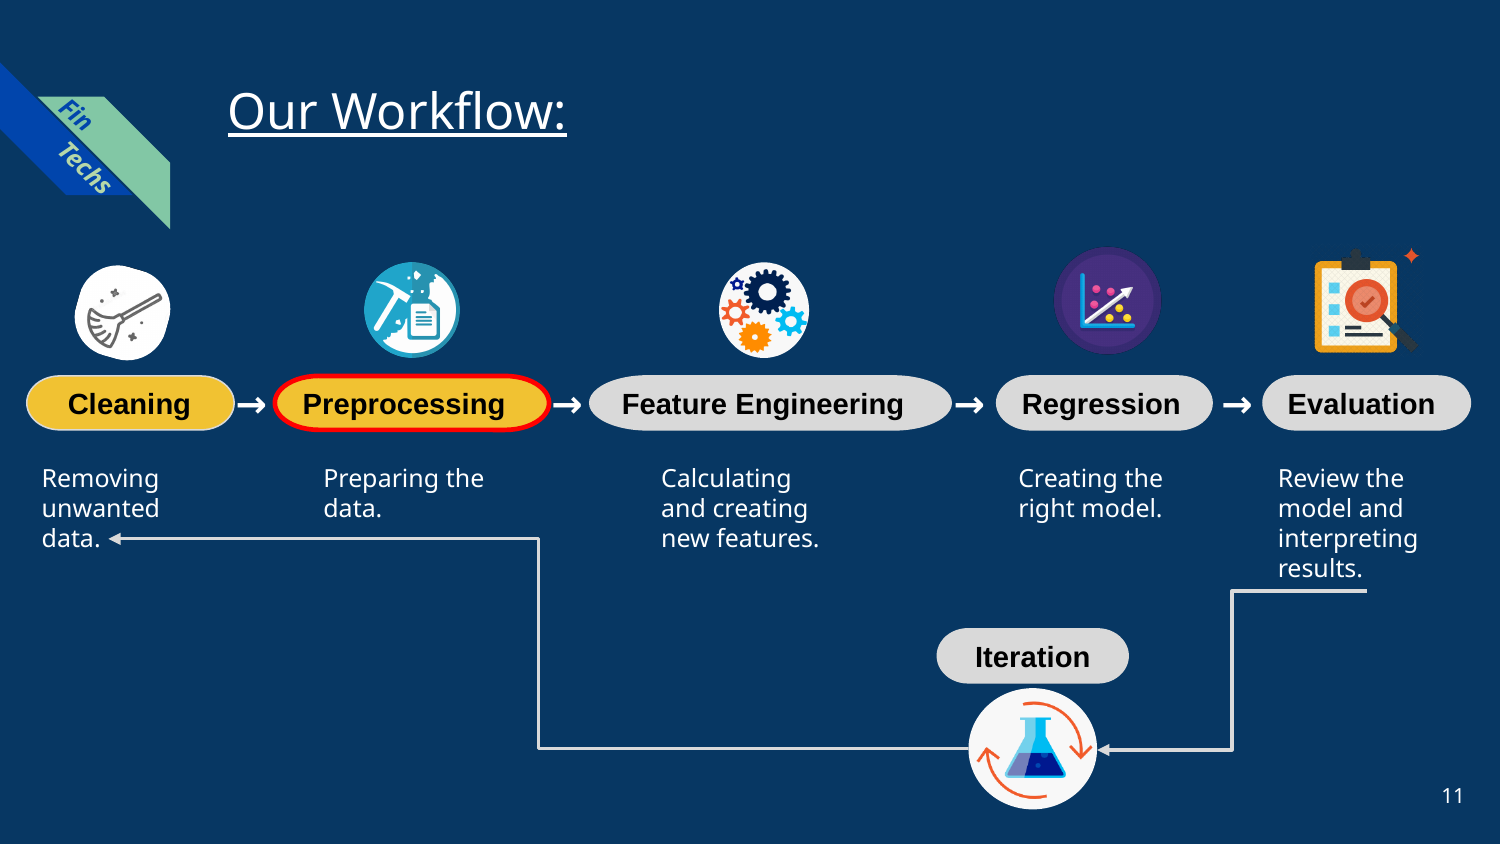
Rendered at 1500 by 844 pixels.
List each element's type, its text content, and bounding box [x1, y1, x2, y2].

text_box Review the model and interpreting results. [1263, 447, 1471, 598]
text_box Iteration [974, 628, 1091, 683]
text_box Fin [32, 70, 148, 181]
text_box Preprocessing [286, 375, 536, 430]
picture [363, 262, 461, 359]
text_box Cleaning [26, 375, 235, 430]
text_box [1096, 590, 1367, 751]
text_box Calculating and creating new features. [646, 447, 854, 537]
text_box Removing unwanted data. [26, 447, 235, 568]
text_box Evaluation [1272, 375, 1471, 430]
text_box Creating the right model. [1003, 447, 1211, 538]
title Our Workflow: [212, 64, 676, 161]
picture [1049, 243, 1165, 359]
slide_number ‹#› [1389, 764, 1480, 830]
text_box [108, 538, 969, 749]
text_box Feature Engineering [601, 375, 938, 430]
text_box [326, 310, 543, 376]
text_box Preparing the data. [308, 447, 516, 537]
text_box → [220, 365, 286, 441]
picture [968, 687, 1098, 810]
text_box Regression [1004, 375, 1206, 430]
text_box → [938, 365, 1004, 441]
text_box → [1206, 365, 1272, 441]
picture [718, 262, 810, 359]
text_box → [536, 365, 601, 441]
text_box Techs [31, 134, 149, 229]
picture [1309, 243, 1425, 359]
picture [74, 265, 171, 361]
